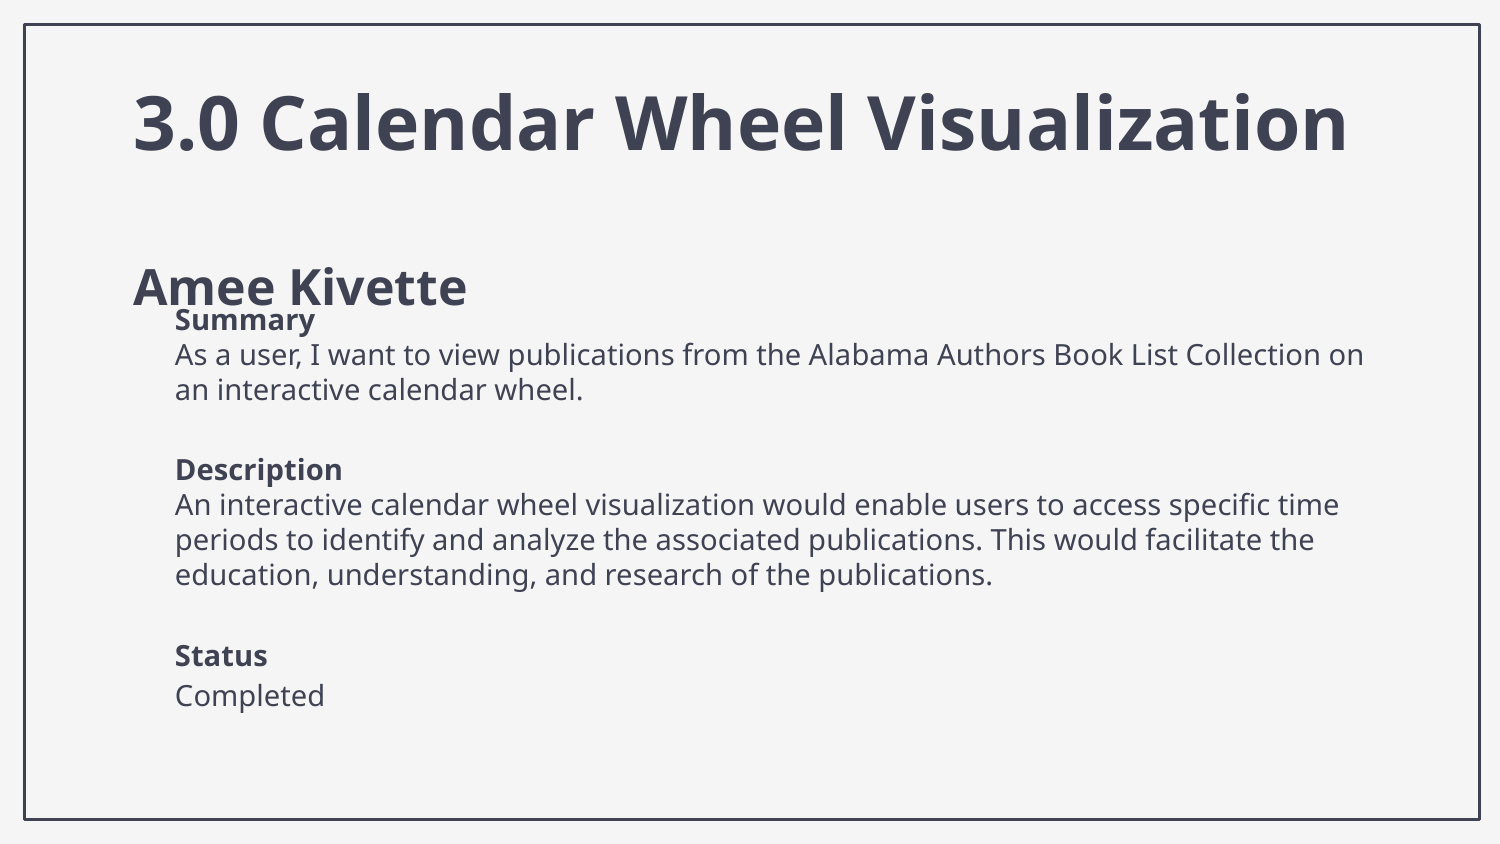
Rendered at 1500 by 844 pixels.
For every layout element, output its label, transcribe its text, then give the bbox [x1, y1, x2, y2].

list Summary As a user, I want to view publications from the Alabama Authors Book List Collection on an interactive calendar wheel. Description An interactive calendar wheel visualization would enable users to access specific time periods to identify and analyze the associated publications. This would facilitate the education, understanding, and research of the publications. Status Completed [159, 281, 1382, 747]
title 3.0 Calendar Wheel Visualization Amee Kivette [118, 60, 1382, 155]
